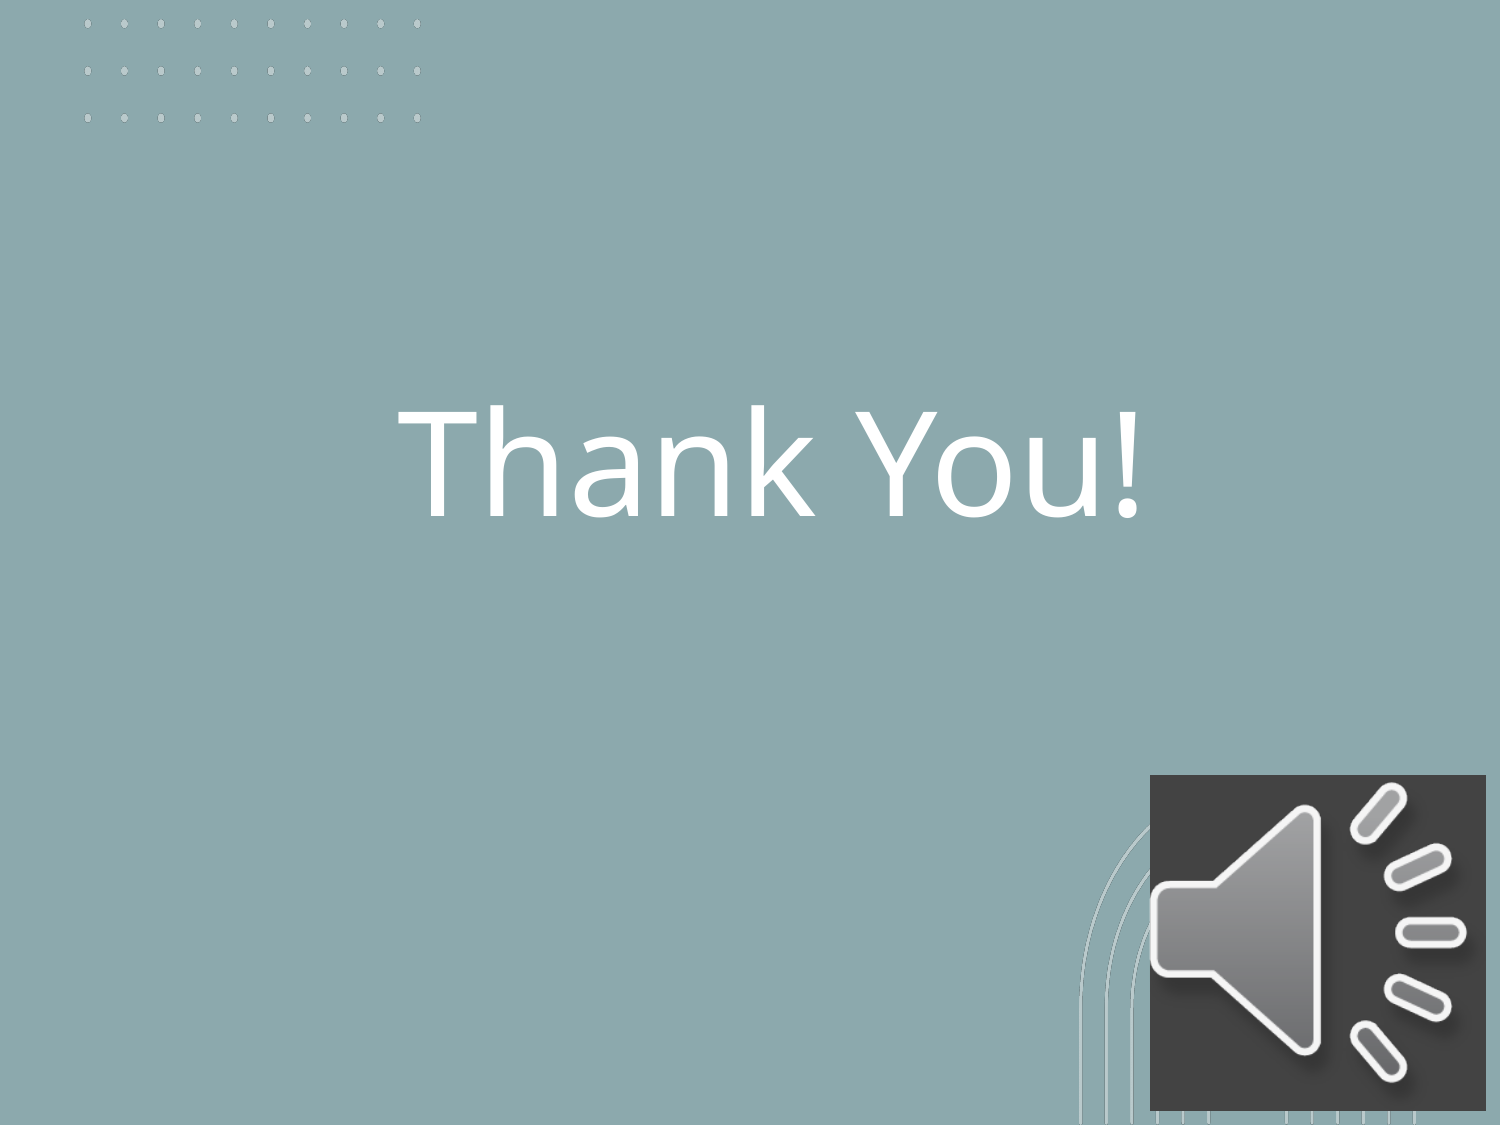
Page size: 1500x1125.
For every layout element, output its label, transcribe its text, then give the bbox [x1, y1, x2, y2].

text_box Thank You! [194, 385, 1351, 546]
picture [1078, 773, 1487, 1125]
picture [84, 0, 422, 123]
